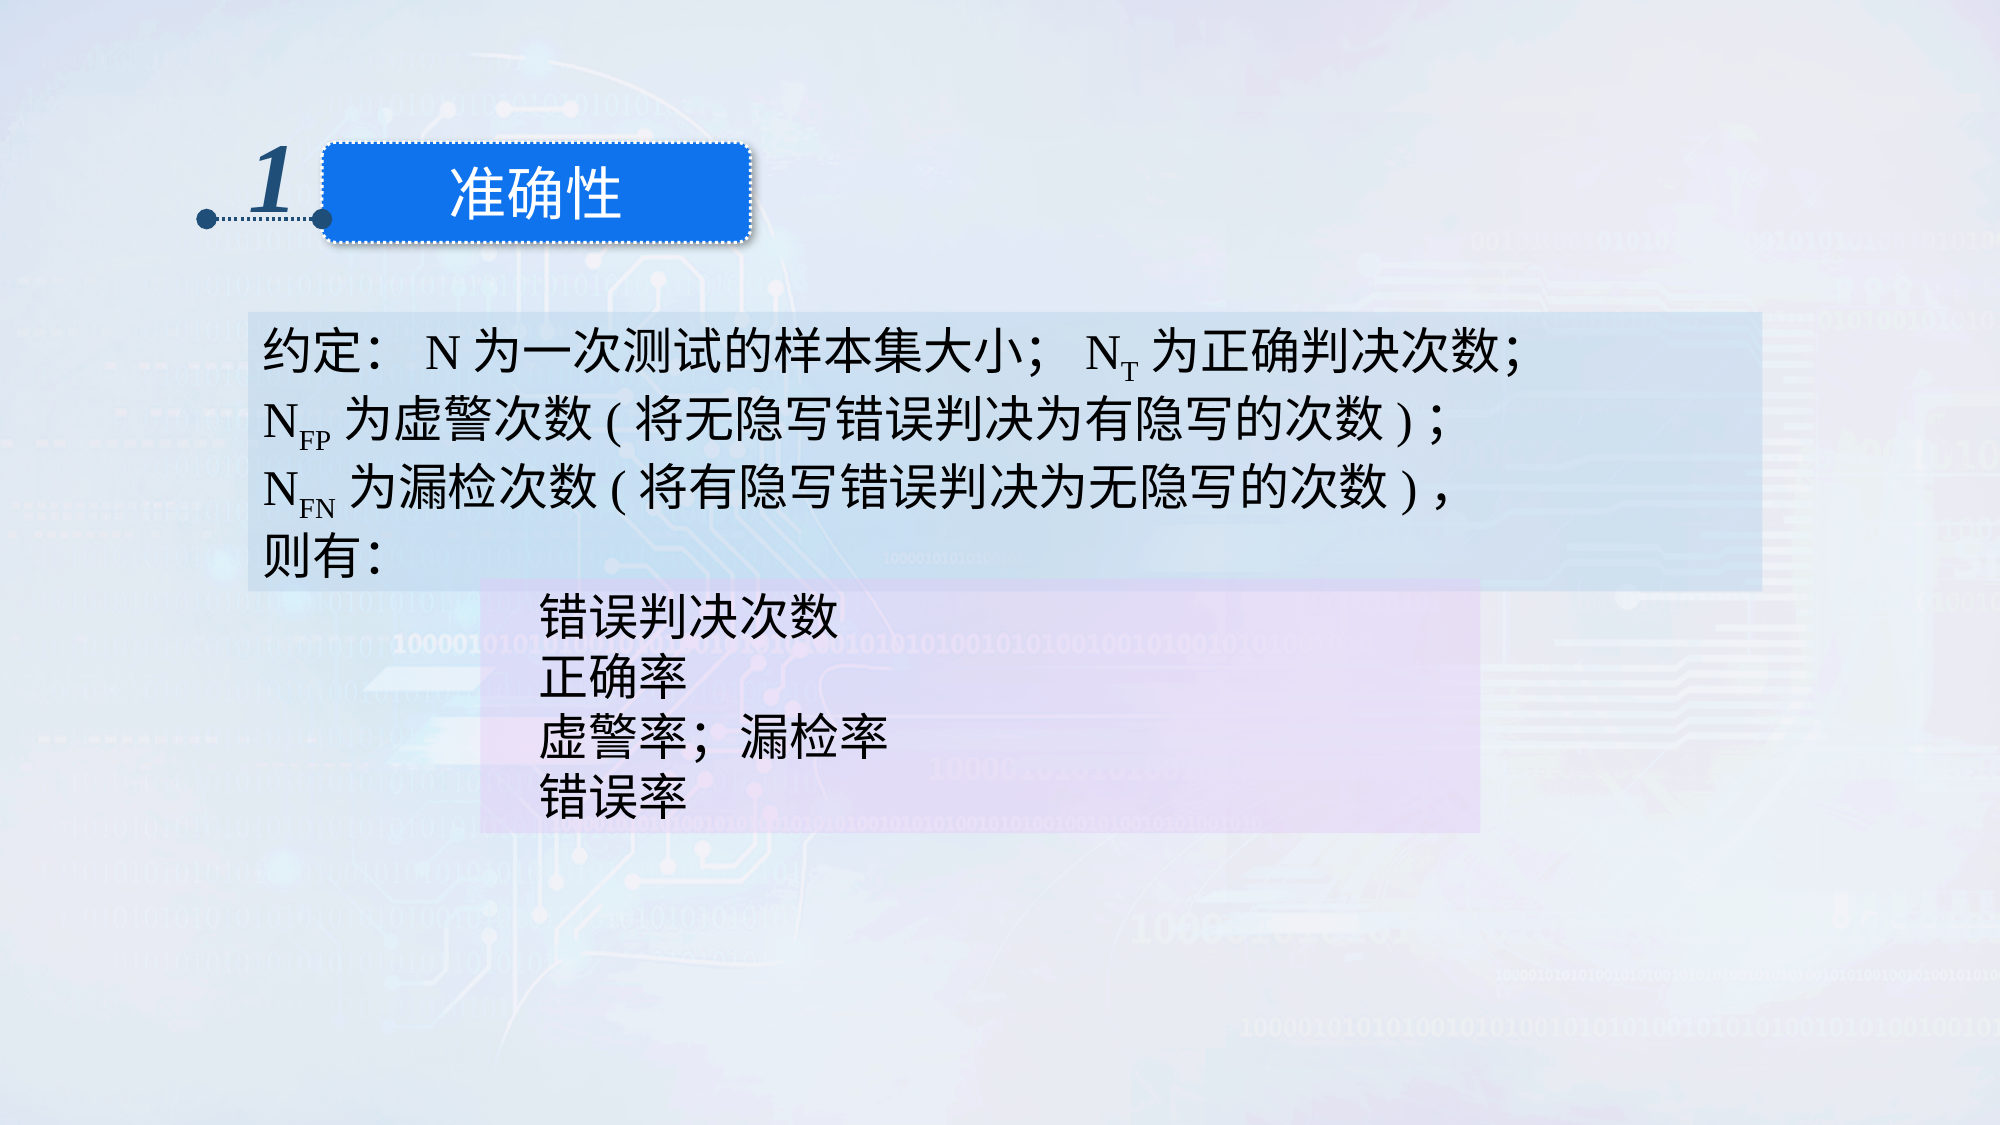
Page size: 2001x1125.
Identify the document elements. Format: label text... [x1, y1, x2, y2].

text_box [206, 104, 751, 243]
text_box 约定：N为一次测试的样本集大小；NT为正确判决次数； NFP为虚警次数(将无隐写错误判决为有隐写的次数)； NFN为漏检次数(将有隐写错误判决为无隐写的次数)， 则有： [248, 311, 1763, 592]
picture [0, 0, 2000, 1125]
